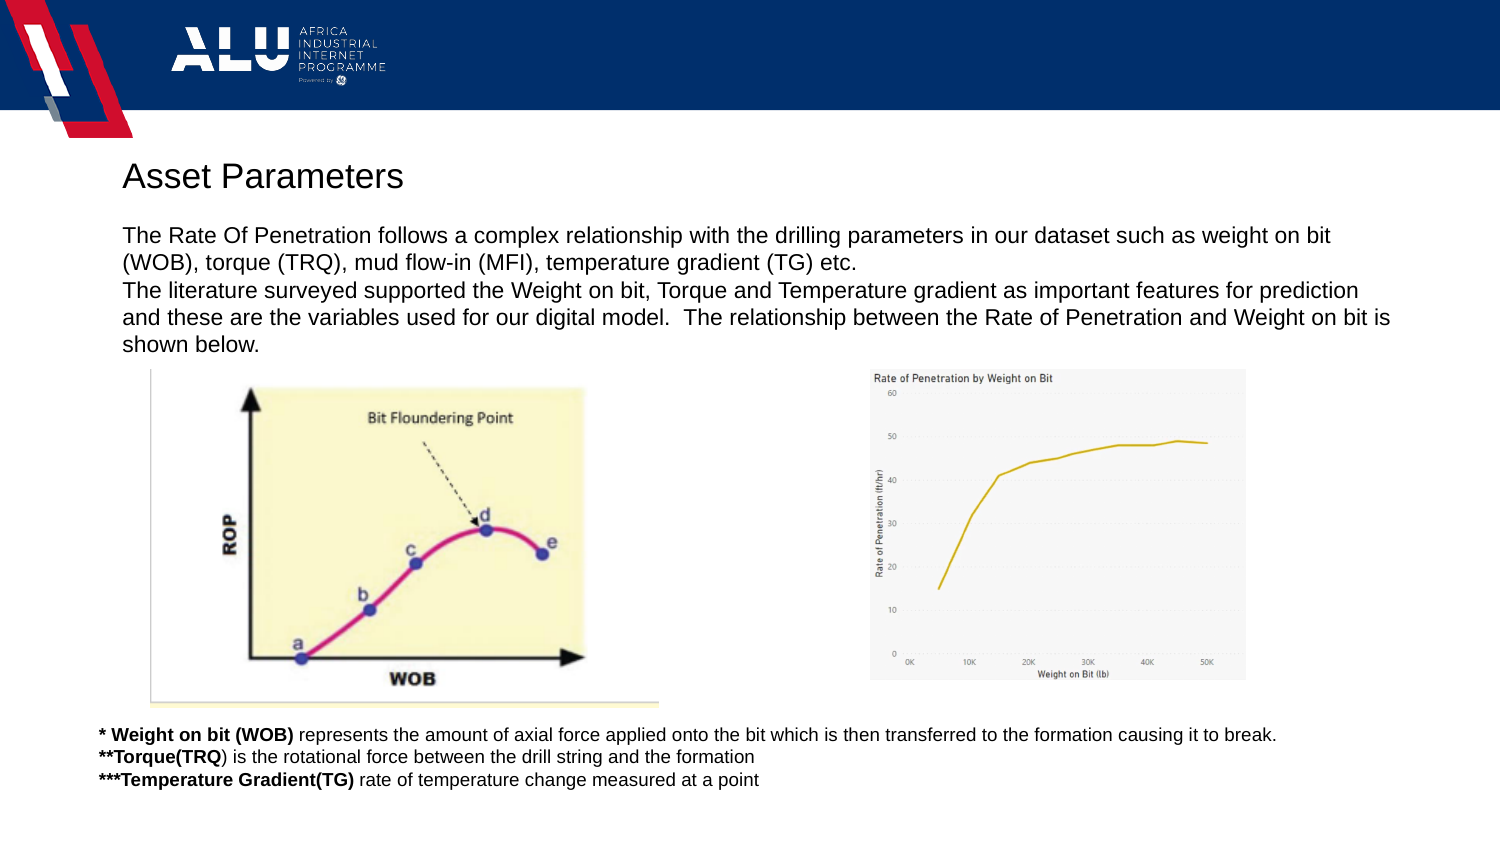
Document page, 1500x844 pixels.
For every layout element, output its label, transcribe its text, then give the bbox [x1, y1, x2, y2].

picture [870, 369, 1246, 681]
picture [150, 369, 659, 708]
picture [0, 0, 134, 138]
text_box Asset Parameters The Rate Of Penetration follows a complex relationship with the drilling parameters in our dataset such as weight on bit (WOB), torque (TRQ), mud flow-in (MFI), temperature gradient (TG) etc. The literature surveyed supported the Weight on bit, Torque and Temperature gradient as important features for prediction and these are the variables used for our digital model. The relationship between the Rate of Penetration and Weight on bit is shown below. [107, 137, 1418, 674]
text_box * Weight on bit (WOB) represents the amount of axial force applied onto the bit which is then transferred to the formation causing it to break. **Torque(TRQ) is the rotational force between the drill string and the formation ***Temperature Gradient(TG) rate of temperature change measured at a point [83, 707, 1500, 837]
text_box [134, 0, 1500, 111]
picture [149, 5, 403, 105]
